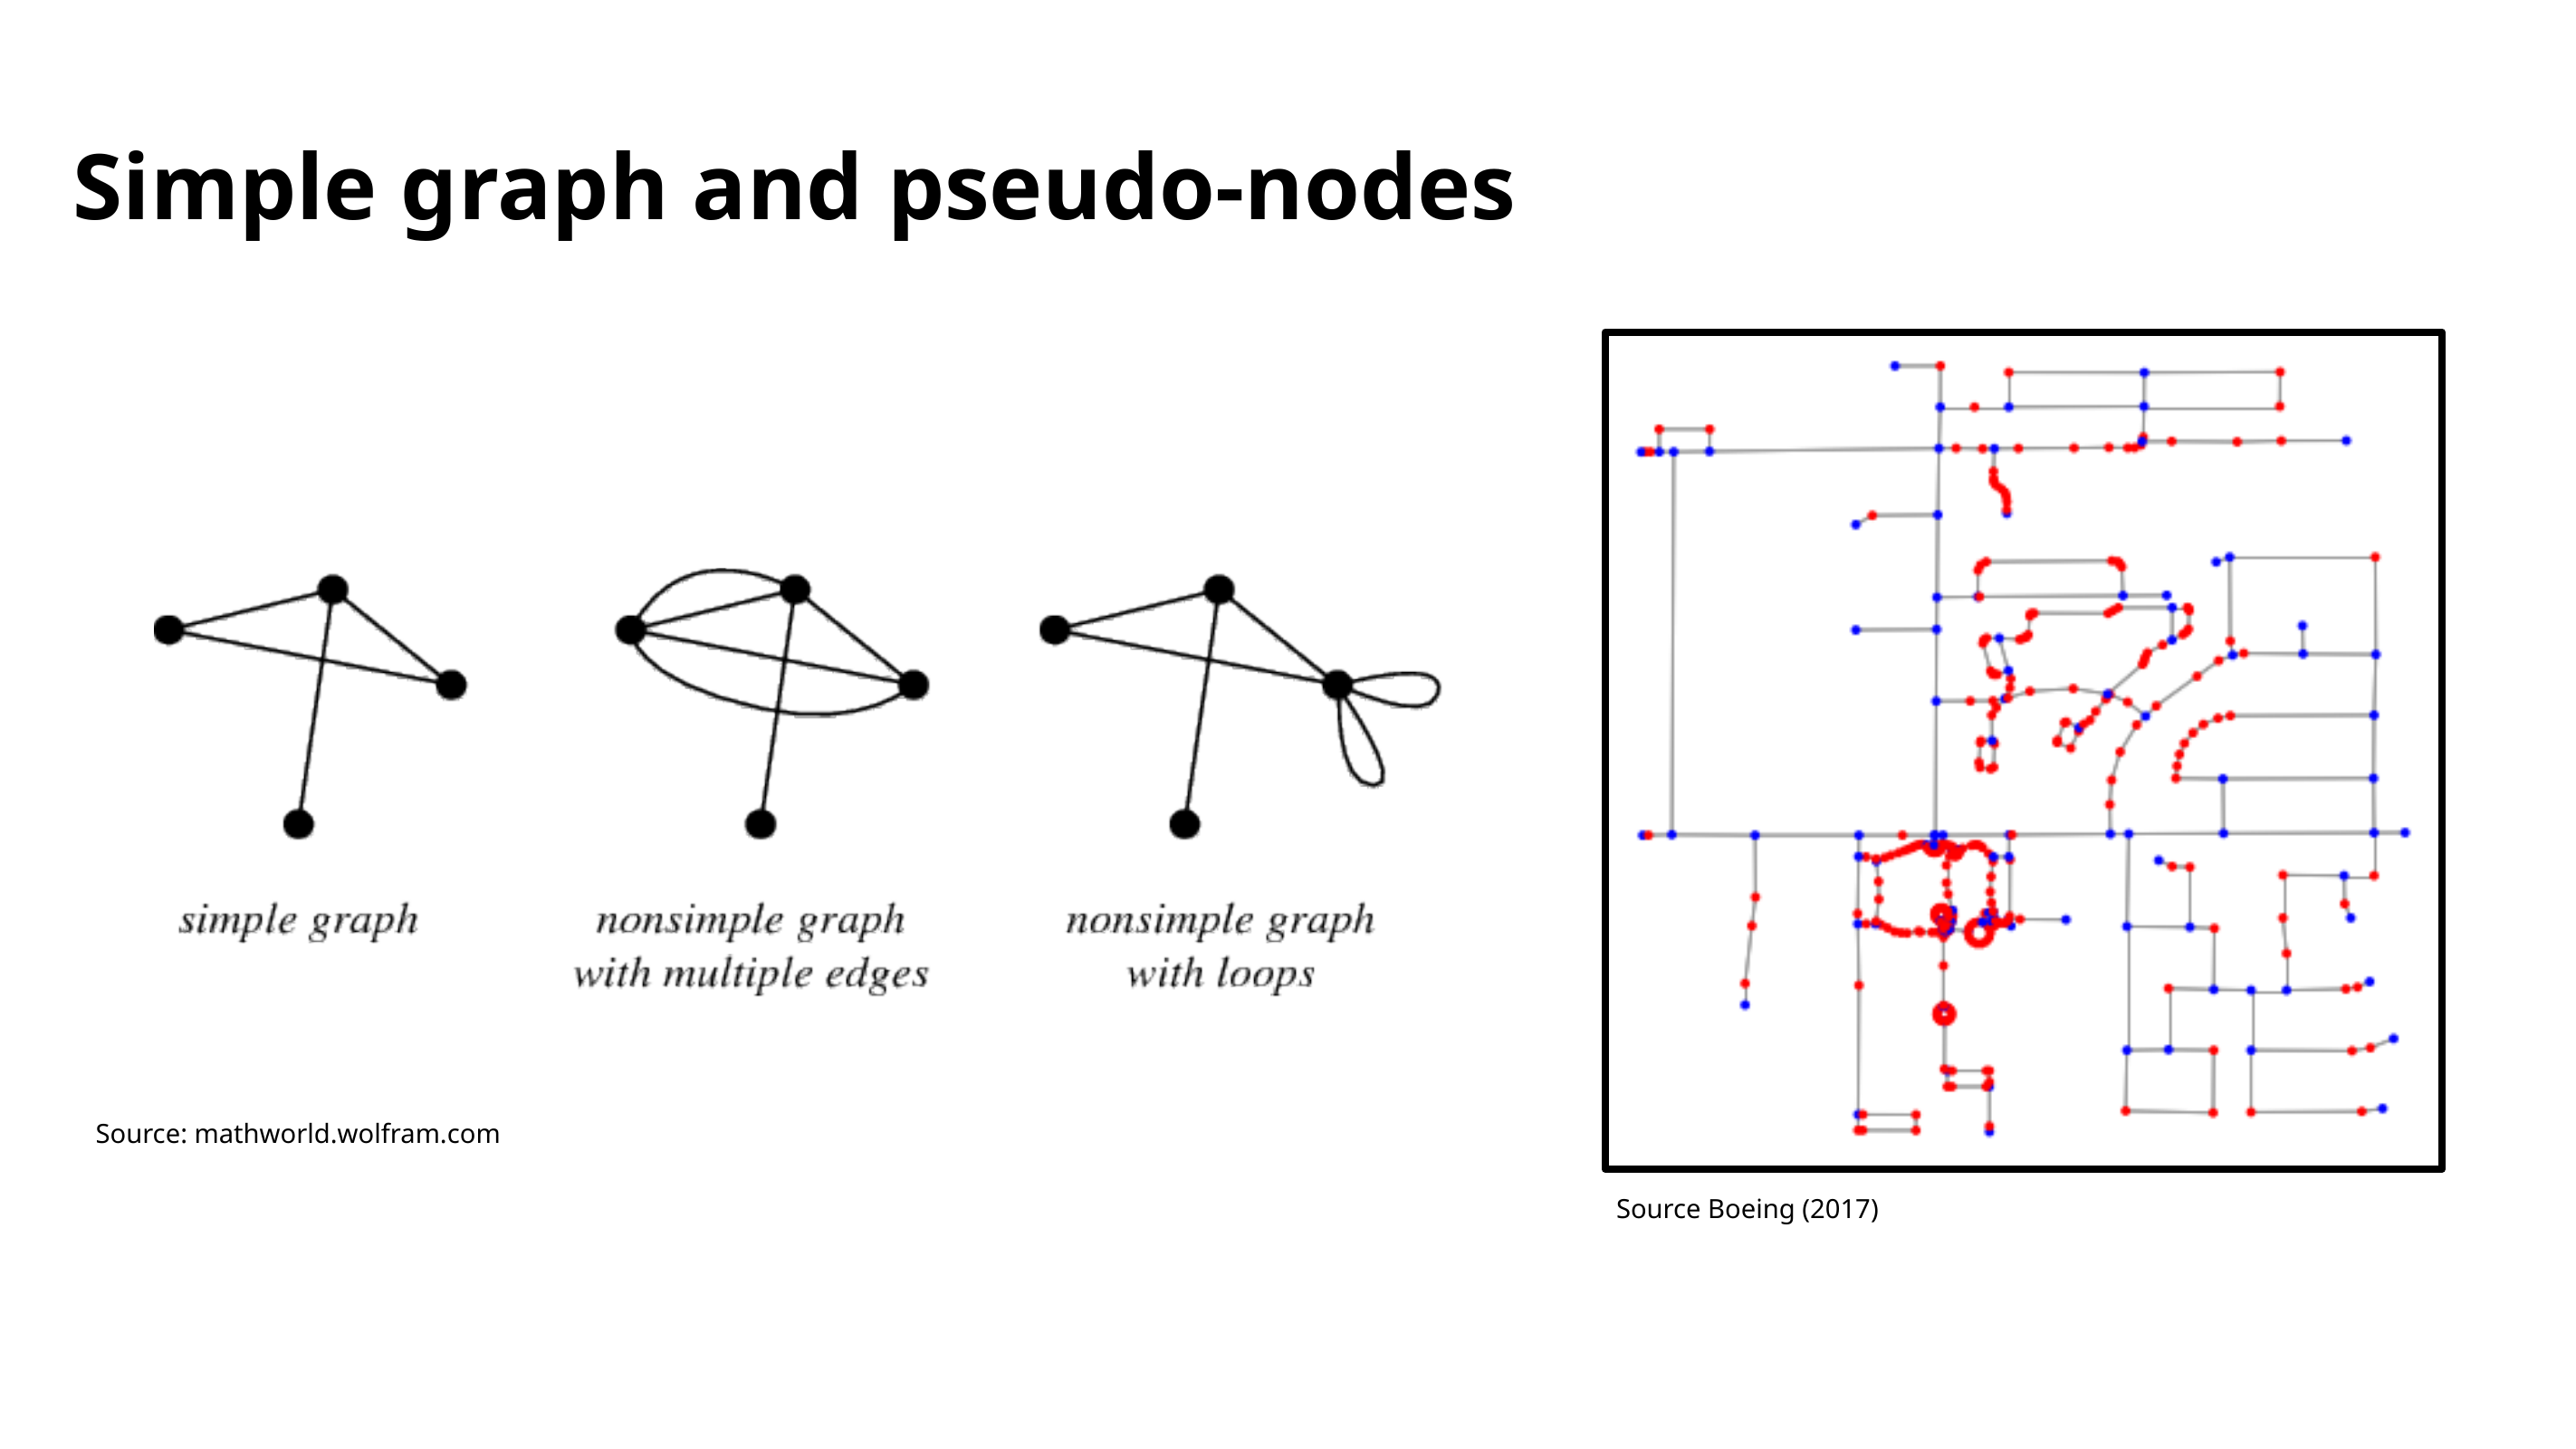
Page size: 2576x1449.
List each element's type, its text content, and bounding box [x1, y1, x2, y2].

text_box Source: mathworld.wolfram.com [81, 1109, 514, 1156]
picture [154, 567, 1445, 1004]
picture [1608, 335, 2439, 1166]
title Simple graph and pseudo-nodes [72, 129, 2272, 254]
text_box Source Boeing (2017) [1603, 1185, 1892, 1231]
